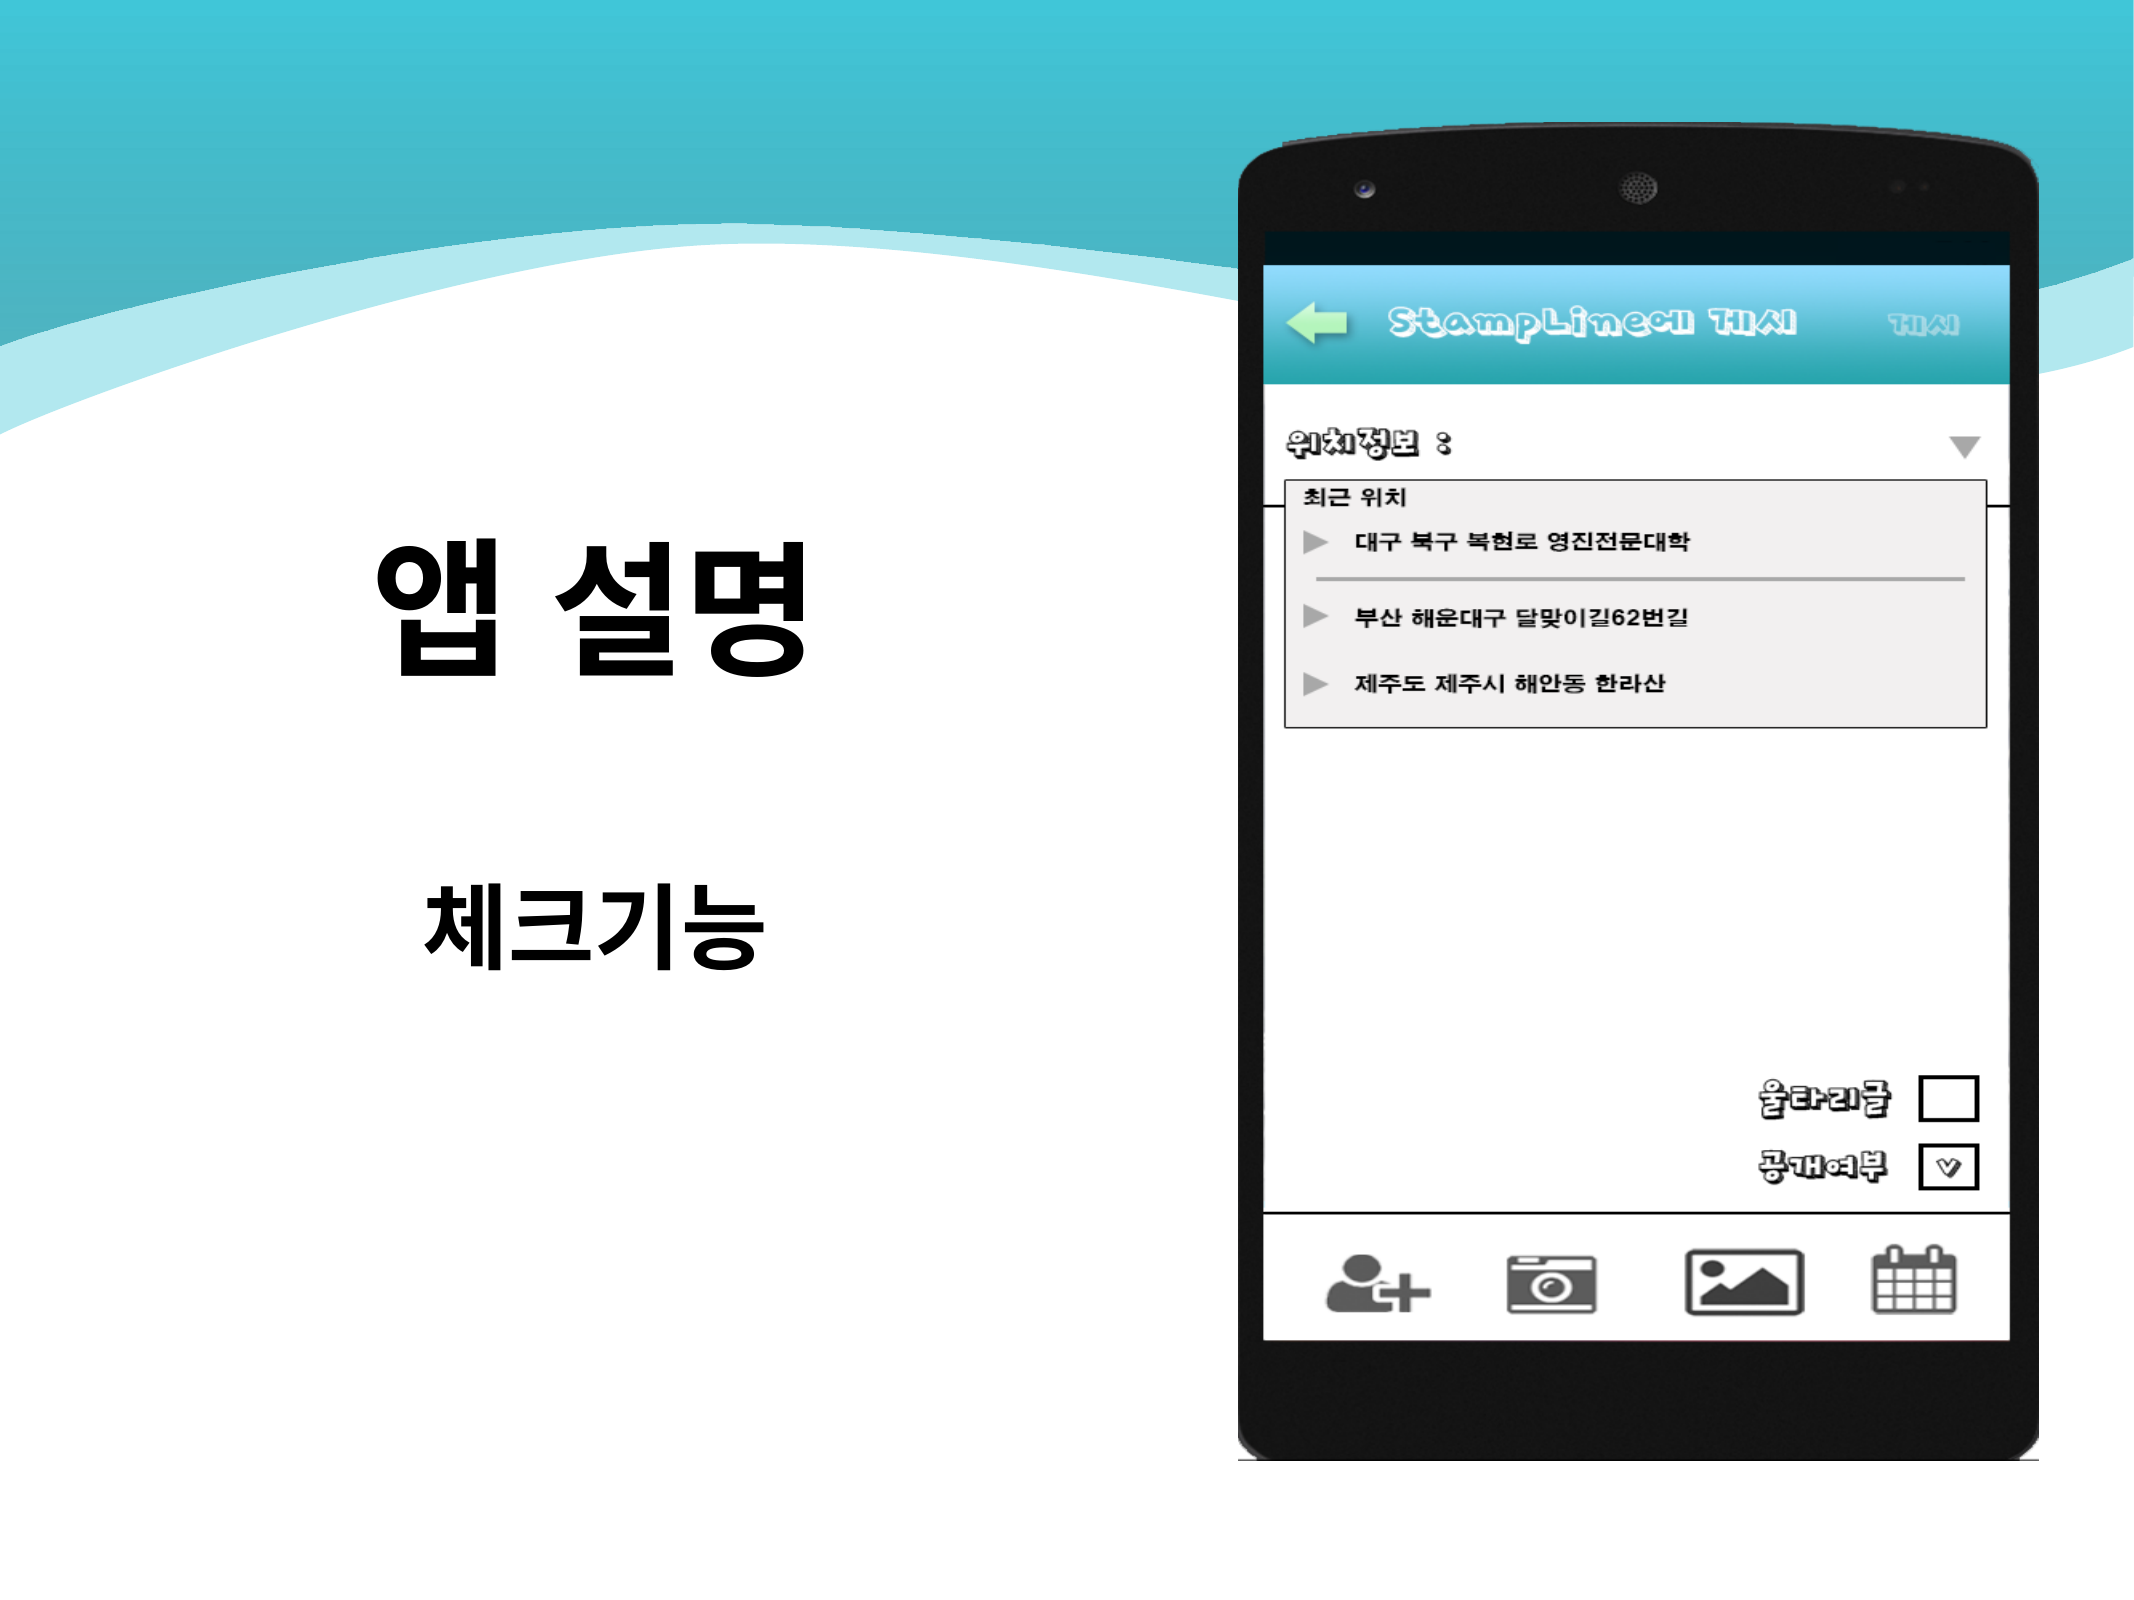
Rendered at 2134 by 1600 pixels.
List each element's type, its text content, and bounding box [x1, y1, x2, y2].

title 앱 설명 체크기능 [157, 333, 1033, 990]
picture [1238, 122, 2040, 1462]
